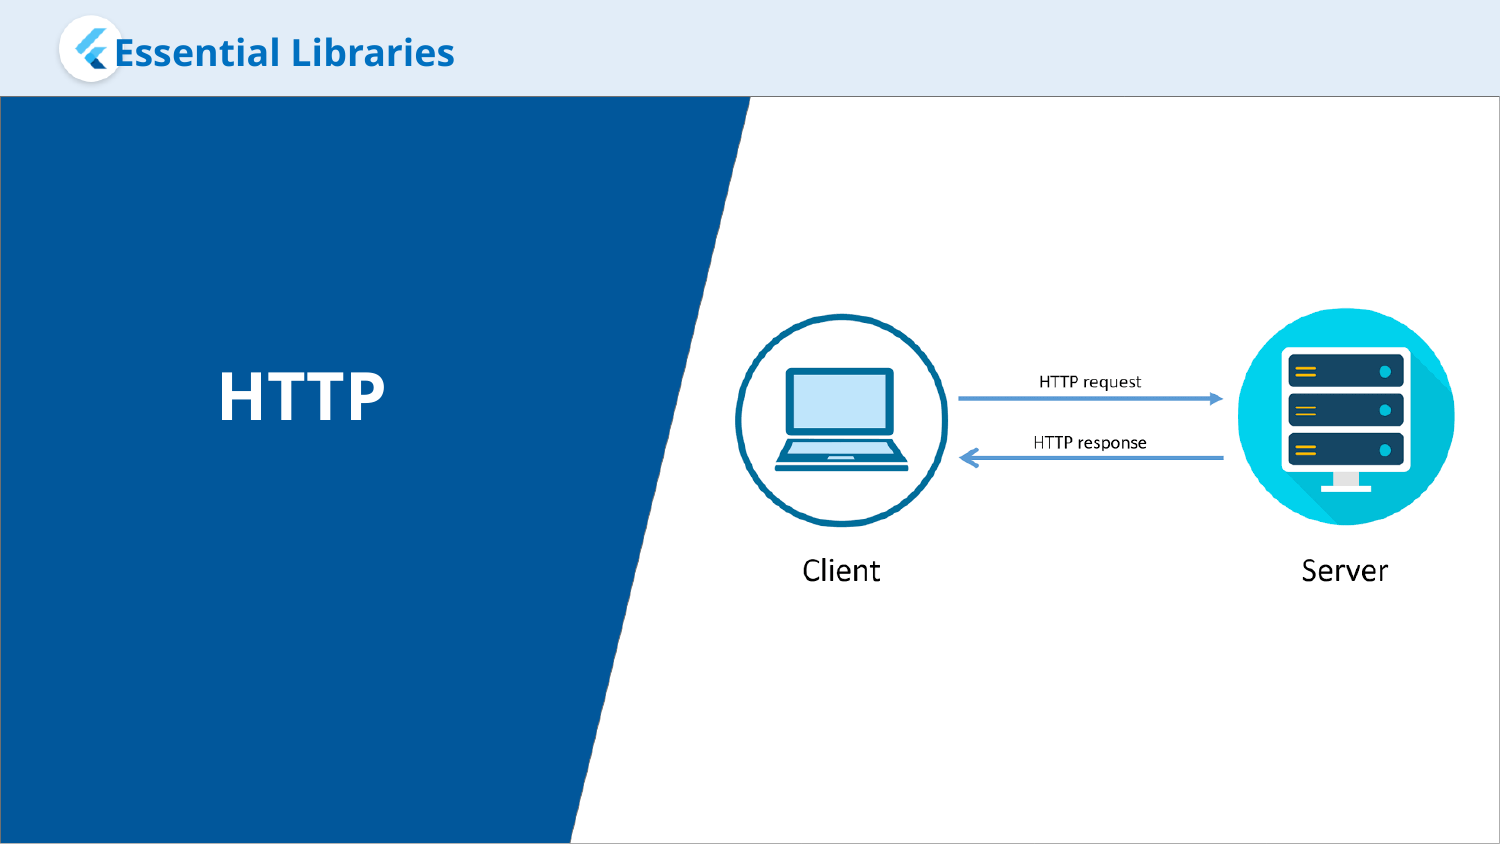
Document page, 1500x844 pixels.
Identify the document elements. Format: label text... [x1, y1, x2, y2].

text_box Essential Libraries [98, 21, 481, 82]
picture [0, 0, 1500, 844]
